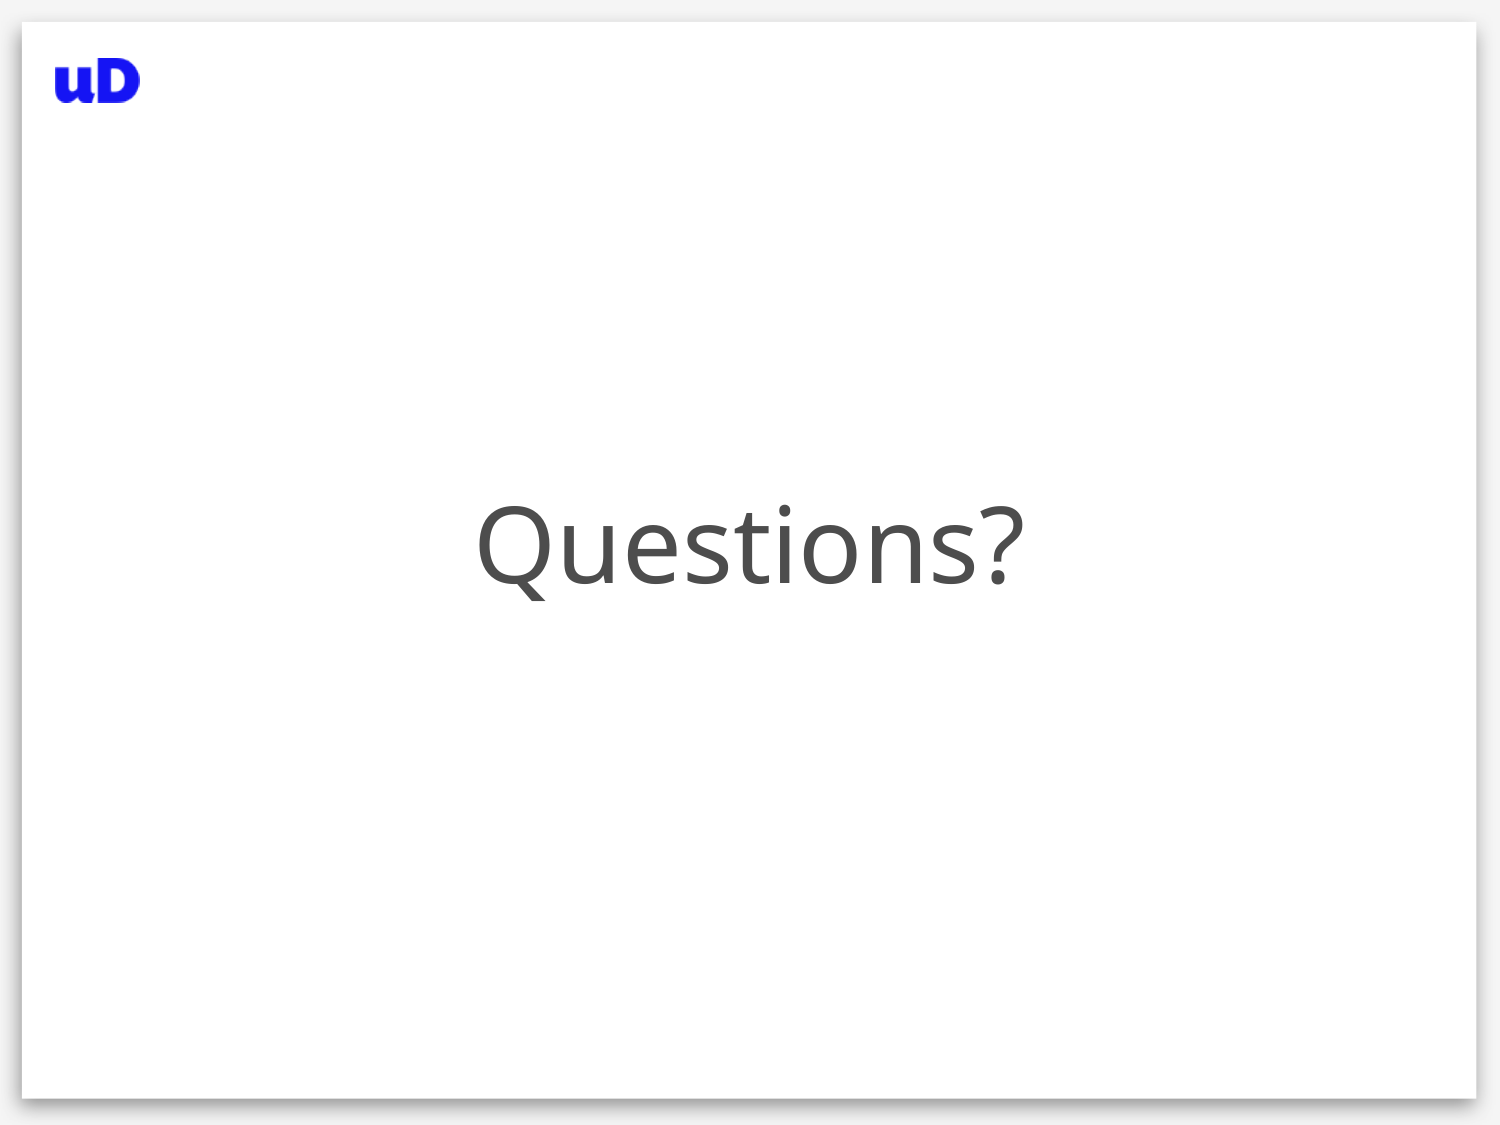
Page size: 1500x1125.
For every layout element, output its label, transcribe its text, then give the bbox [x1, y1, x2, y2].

picture [55, 58, 140, 103]
title Questions? [41, 237, 1459, 611]
